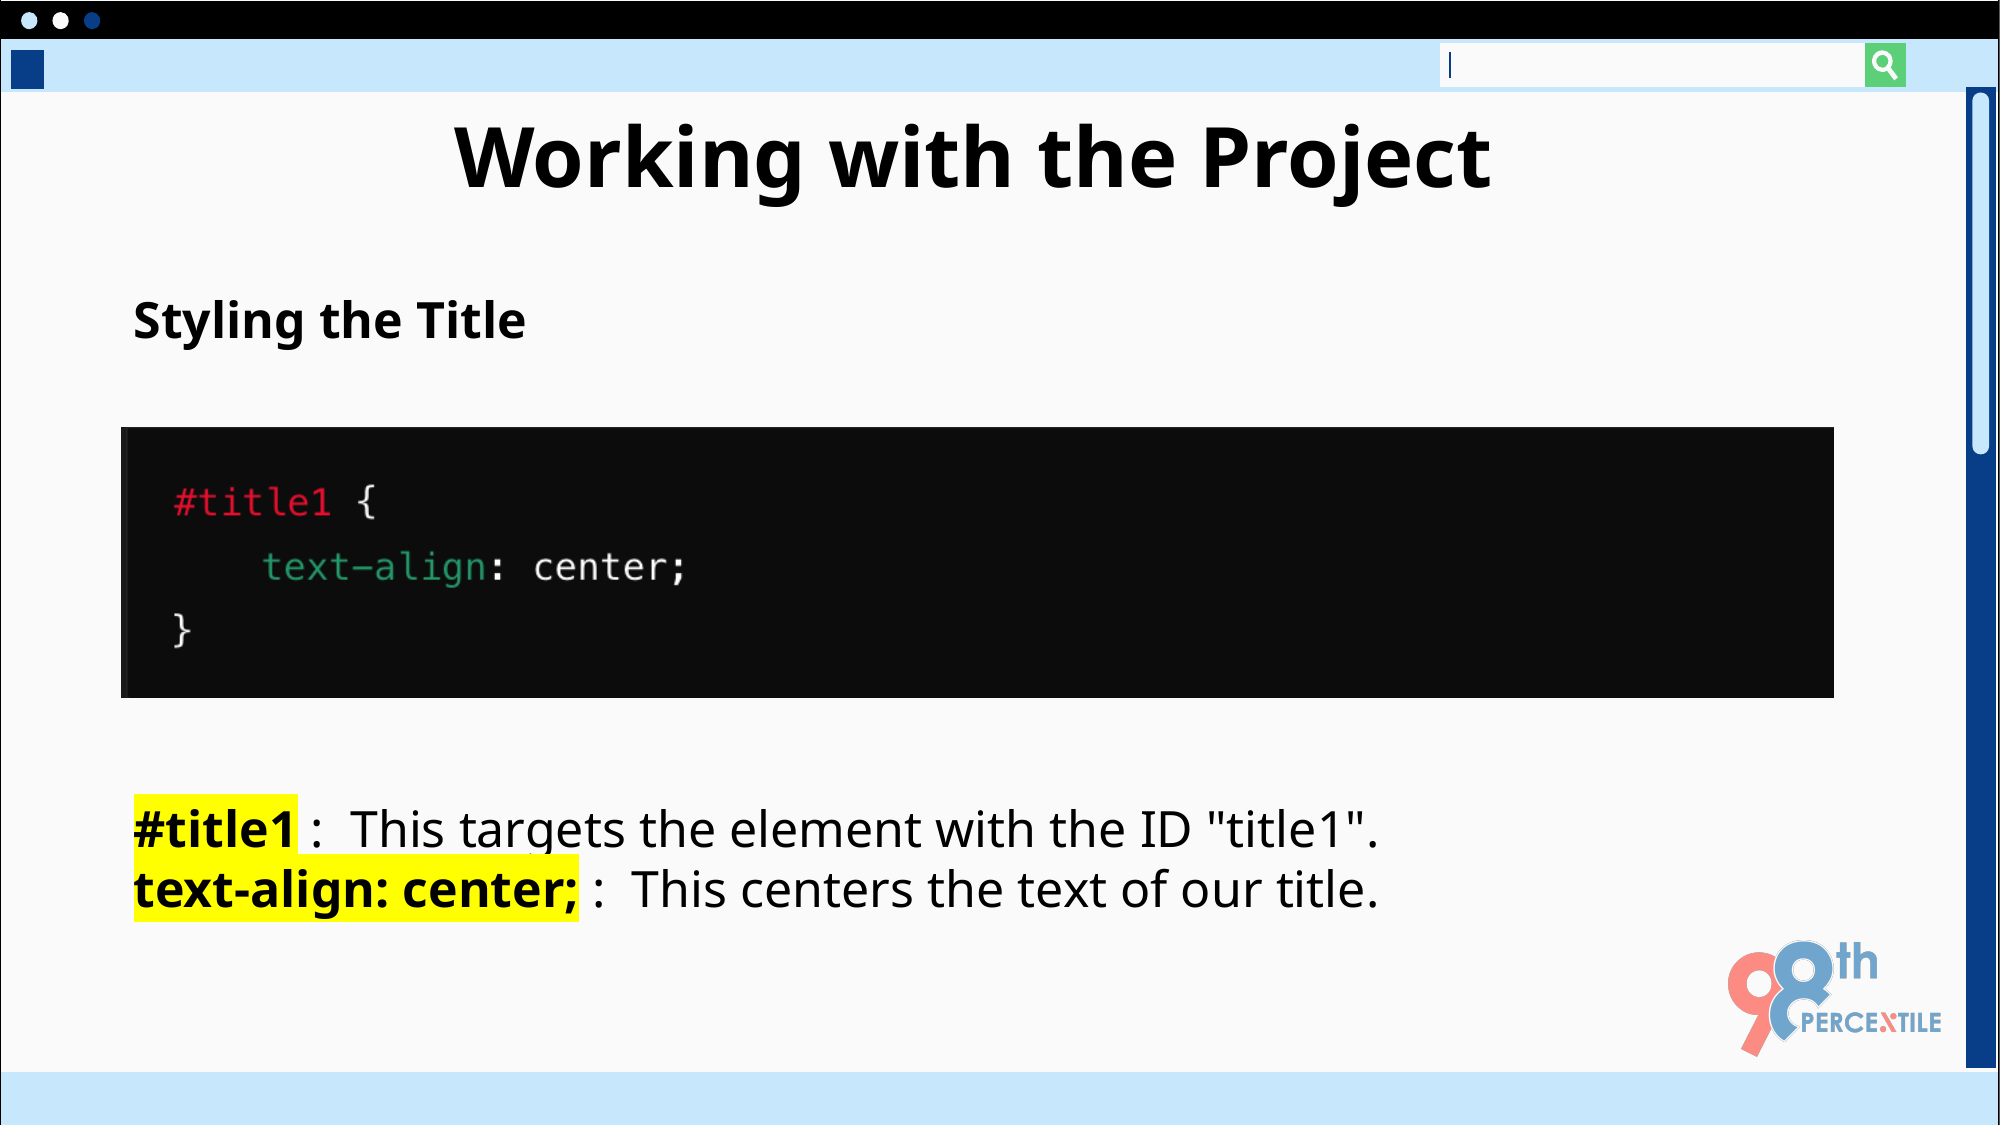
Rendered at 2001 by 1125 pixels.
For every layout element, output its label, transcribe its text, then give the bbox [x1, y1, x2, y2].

text_box Styling the Title [118, 281, 1489, 357]
picture [120, 427, 1834, 698]
picture [1724, 938, 1944, 1061]
text_box #title1 : This targets the element with the ID "title1". text-align: center; : This centers the text of our title. [118, 789, 1489, 985]
title Working with the Project [35, 88, 1913, 254]
